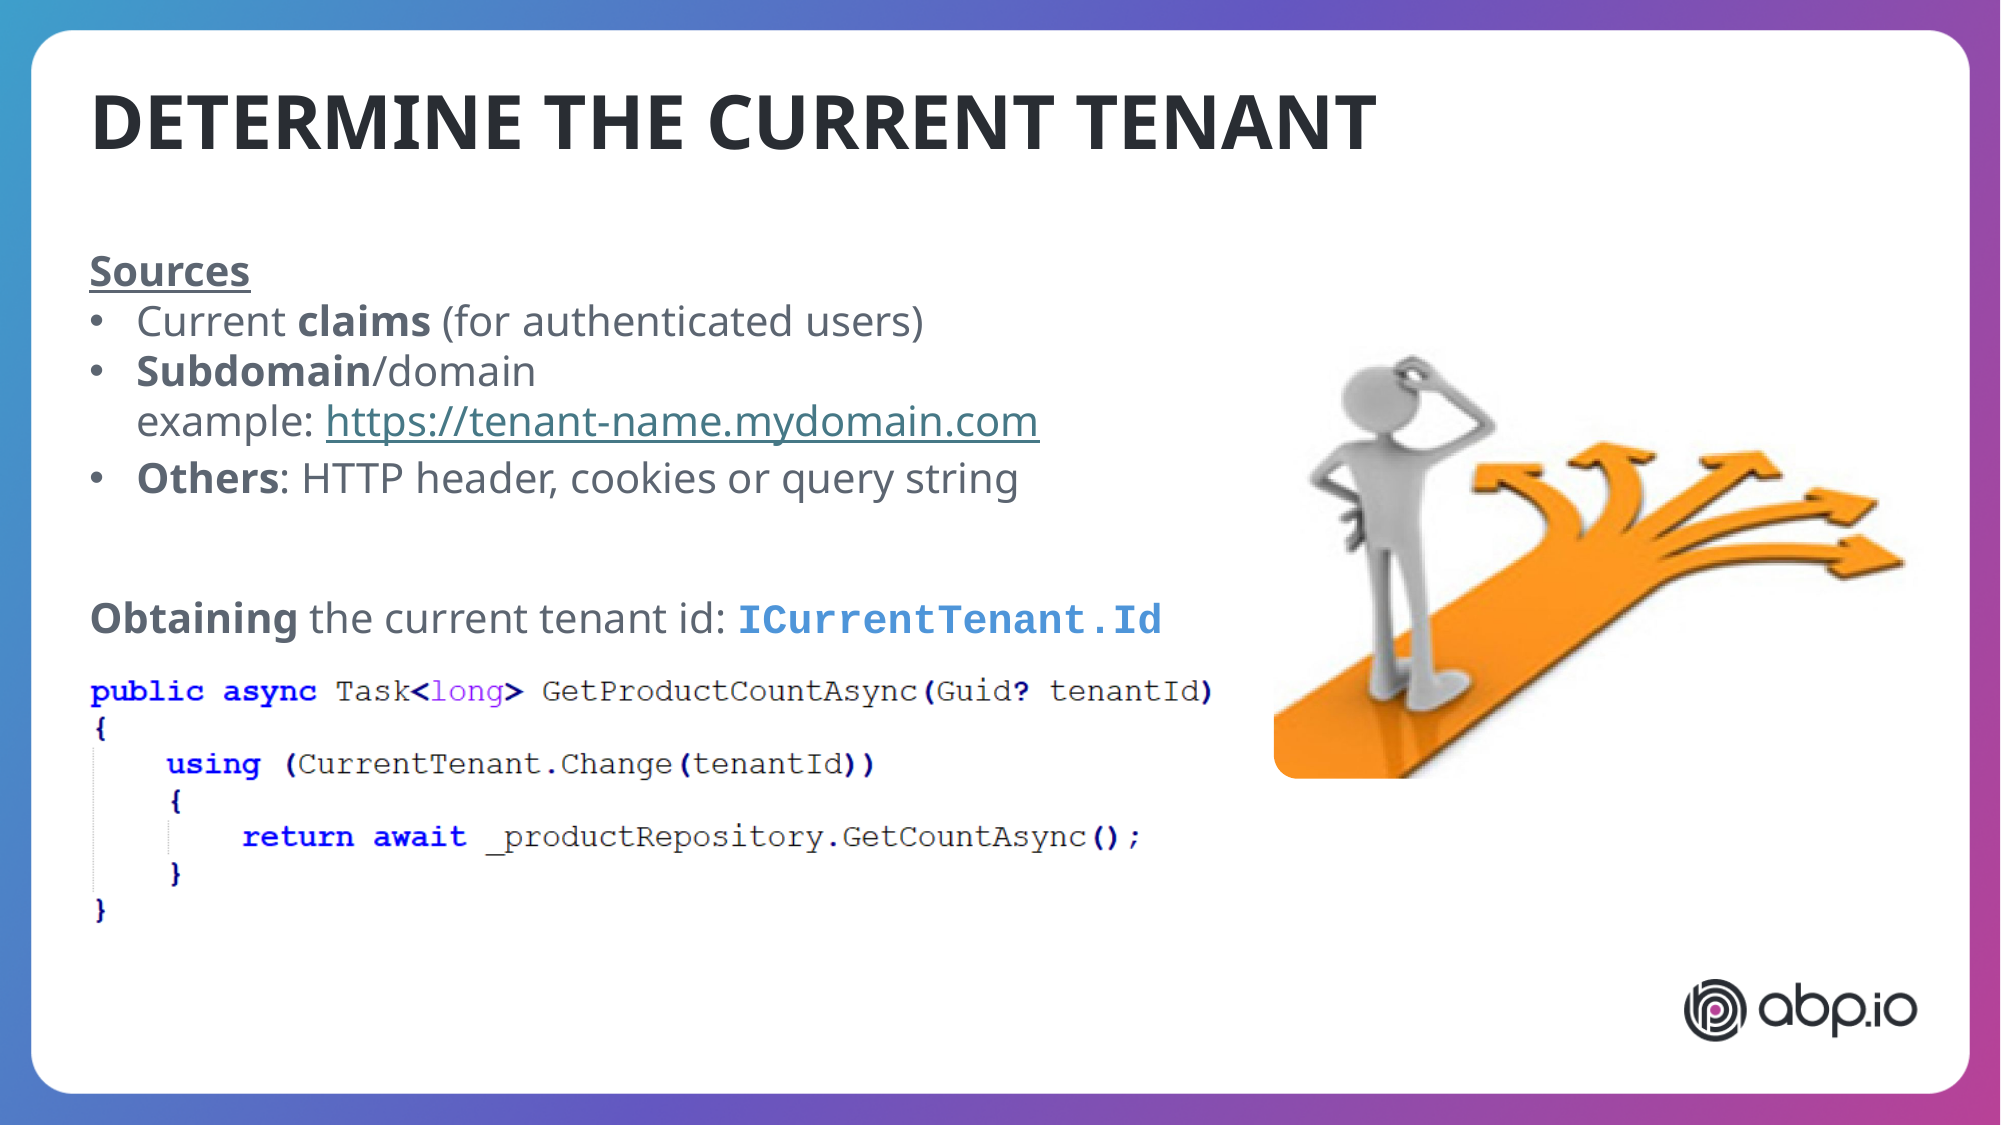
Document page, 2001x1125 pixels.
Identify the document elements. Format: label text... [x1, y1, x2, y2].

picture [0, 0, 2001, 1125]
text_box DETERMINE THE CURRENT TENANT [74, 66, 1919, 184]
text_box Sources Current claims (for authenticated users) Subdomain/domain example: https://tenant-name.mydomain.com Others: HTTP header, cookies or query string Obtaining the current tenant id: ICurrentTenant.Id [74, 237, 1267, 946]
